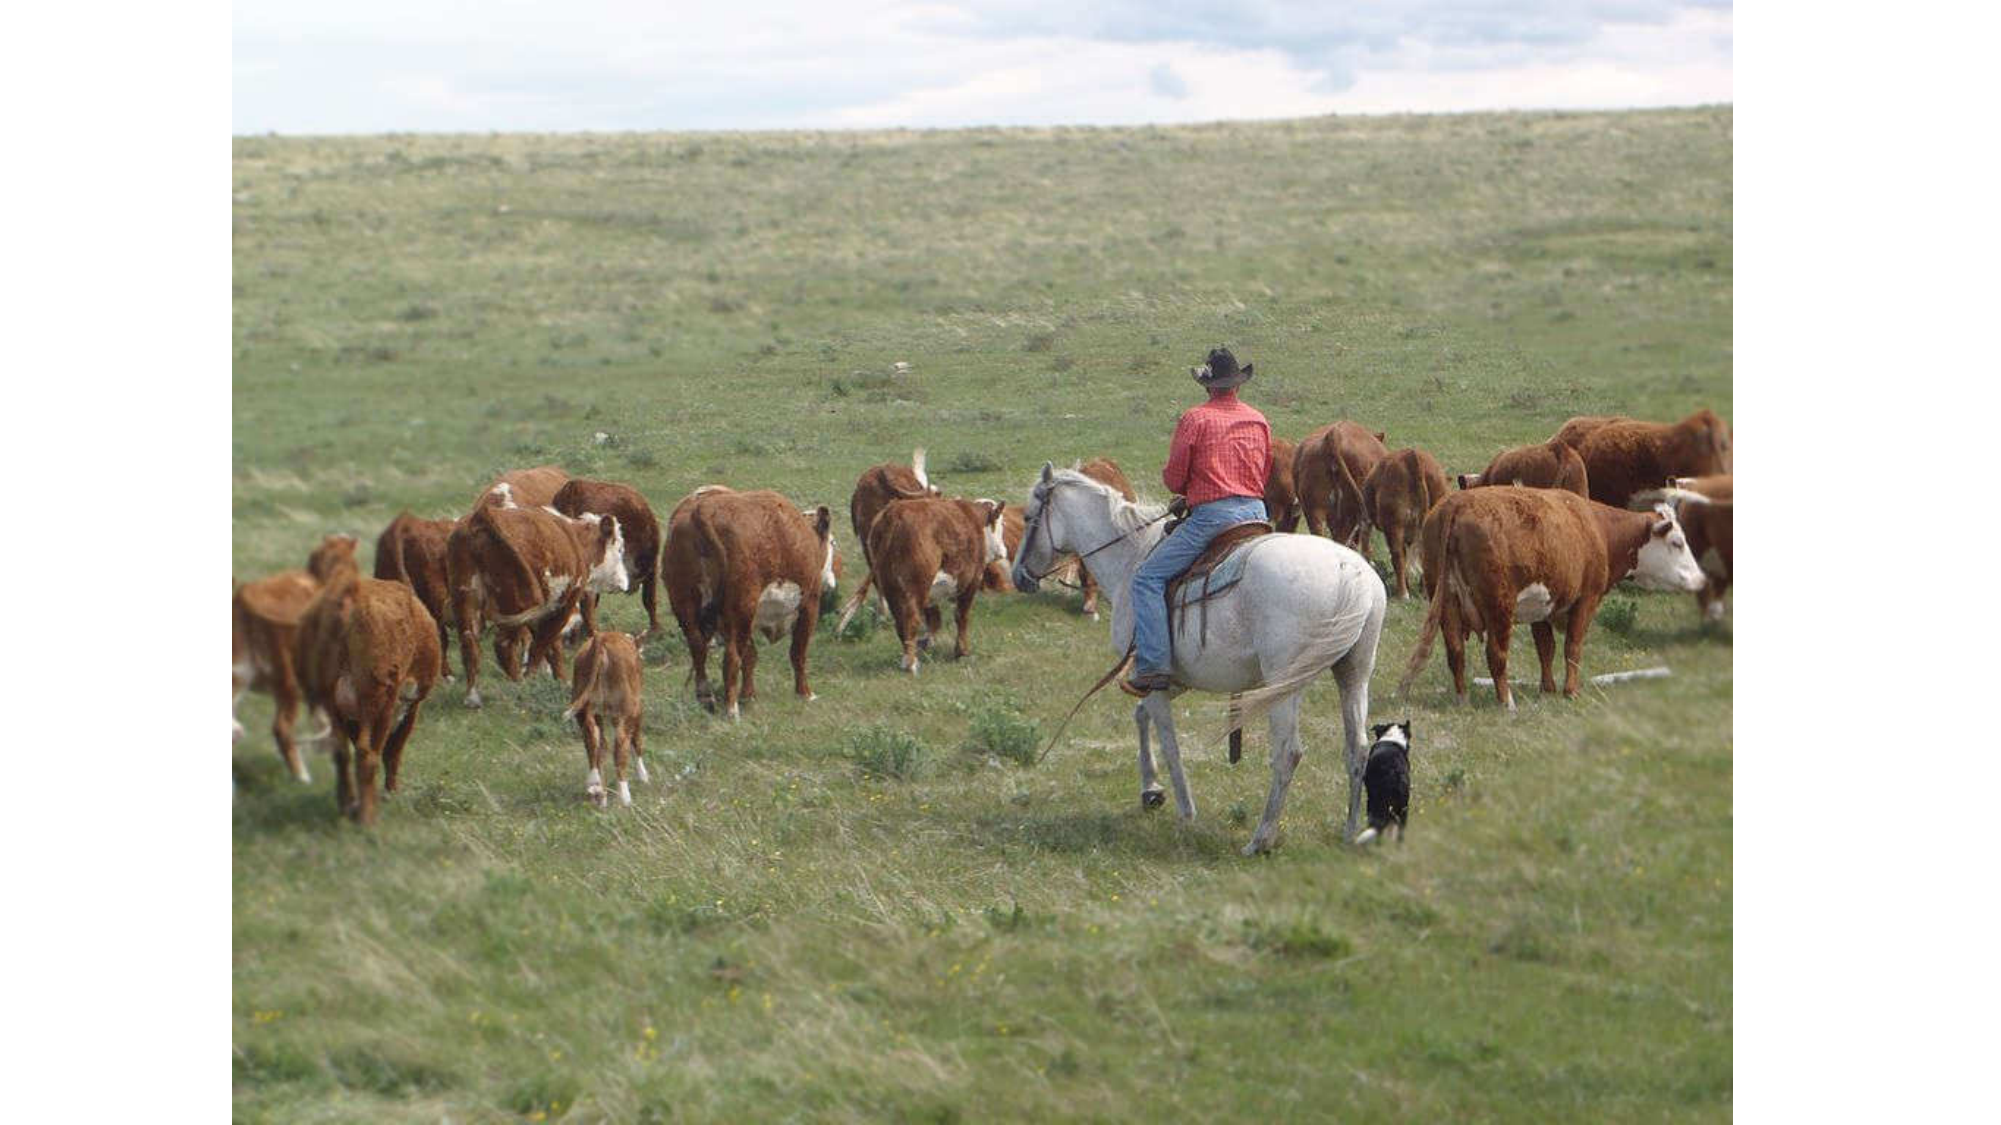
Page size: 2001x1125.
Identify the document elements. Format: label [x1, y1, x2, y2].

picture [232, 0, 1733, 1125]
